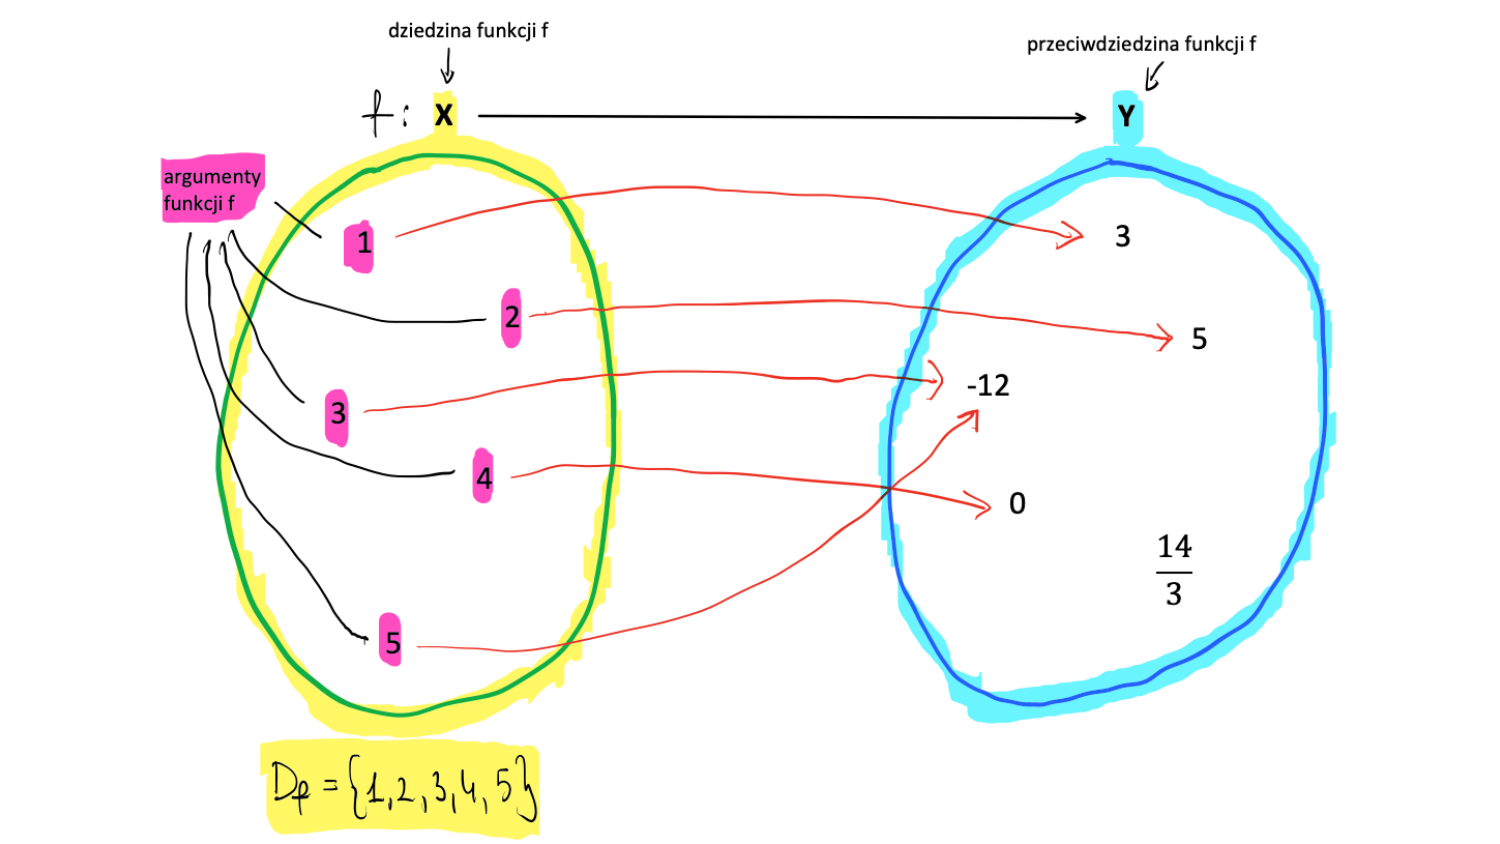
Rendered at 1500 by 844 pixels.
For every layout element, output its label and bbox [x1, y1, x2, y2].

picture [144, 0, 1356, 844]
